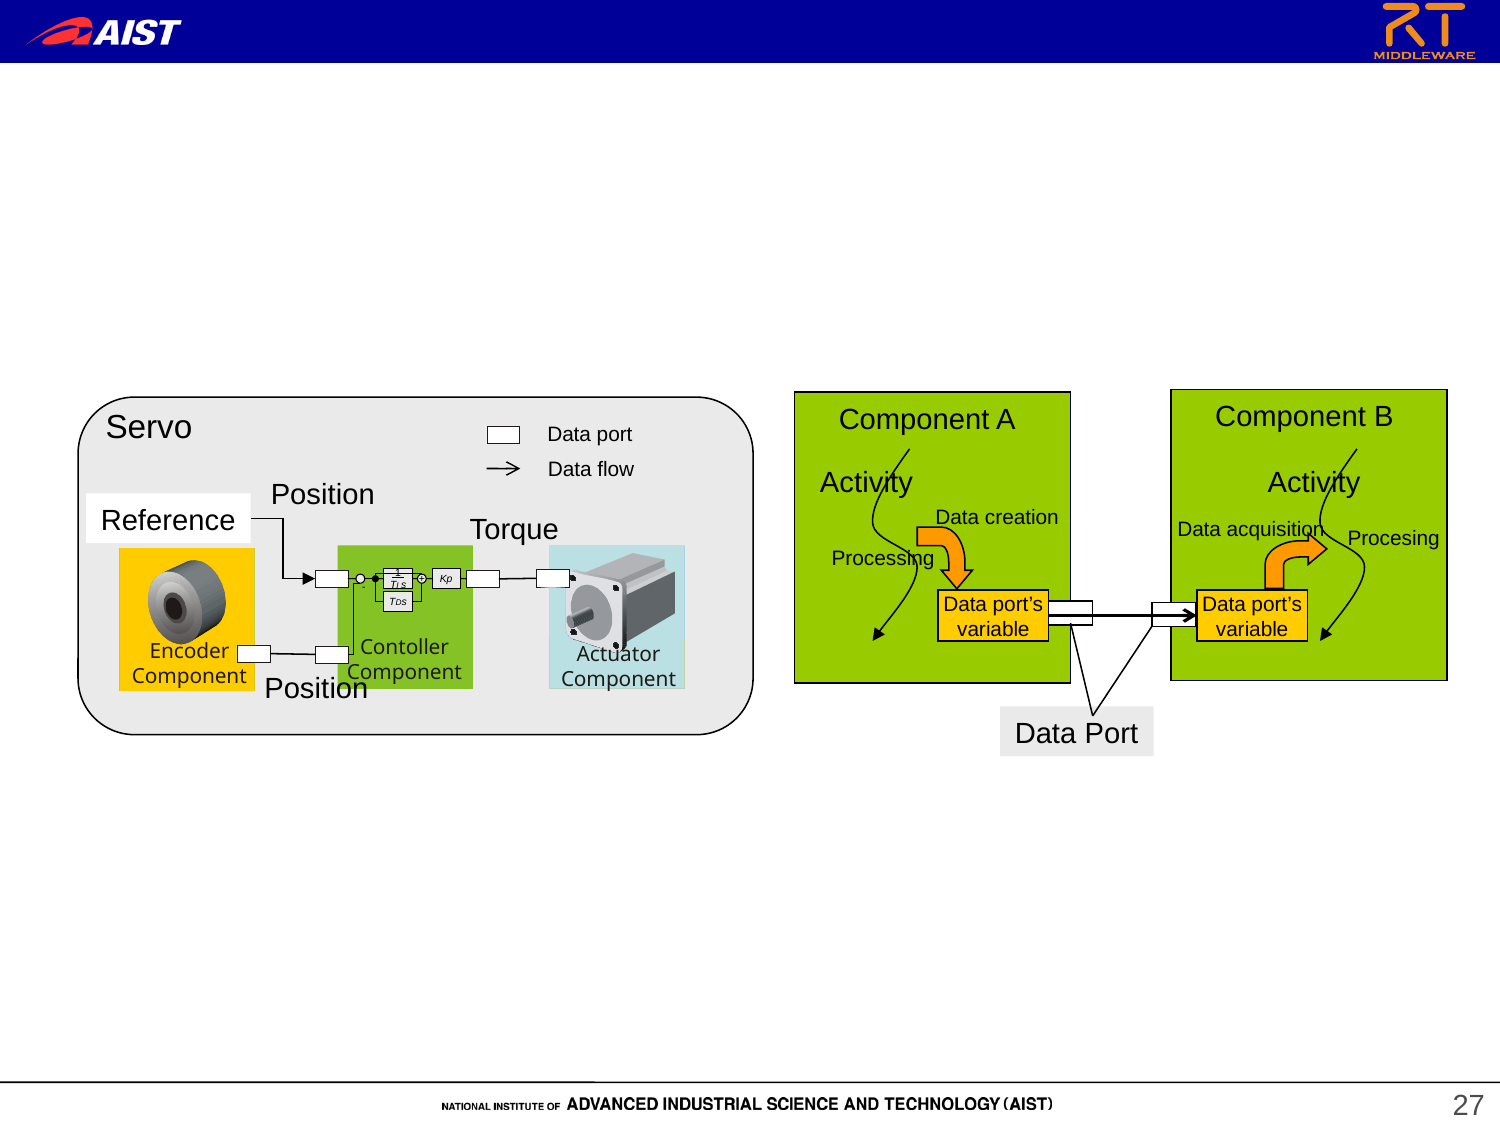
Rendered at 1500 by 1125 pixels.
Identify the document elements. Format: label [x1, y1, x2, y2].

text_box [78, 397, 754, 735]
slide_number [1149, 1078, 1500, 1125]
text_box [794, 389, 1455, 757]
picture [0, 0, 1500, 63]
picture [442, 1097, 1052, 1110]
